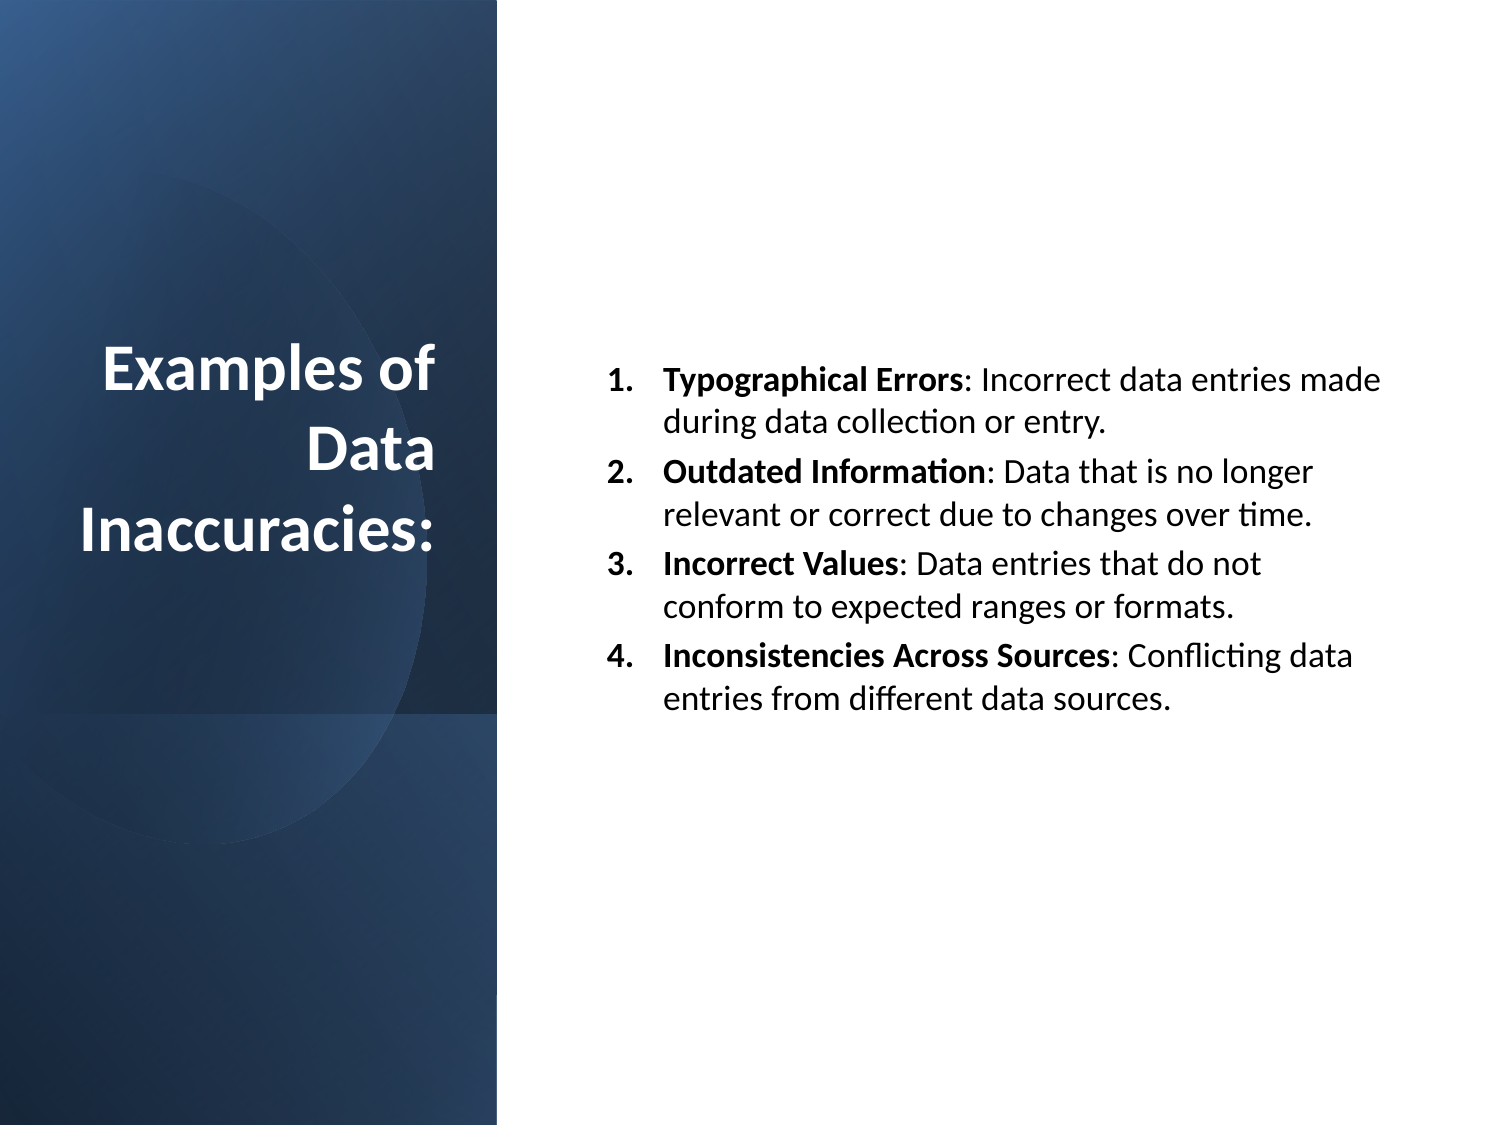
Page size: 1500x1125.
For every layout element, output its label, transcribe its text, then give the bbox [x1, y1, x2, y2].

text_box [499, 0, 1500, 1125]
list Typographical Errors: Incorrect data entries made during data collection or entry. Outdated Information: Data that is no longer relevant or correct due to changes over time. Incorrect Values: Data entries that do not conform to expected ranges or formats. Inconsistencies Across Sources: Conflicting data entries from different data sources. [591, 106, 1399, 1017]
title Examples of Data Inaccuracies: [57, 96, 452, 652]
text_box [0, 0, 499, 1125]
